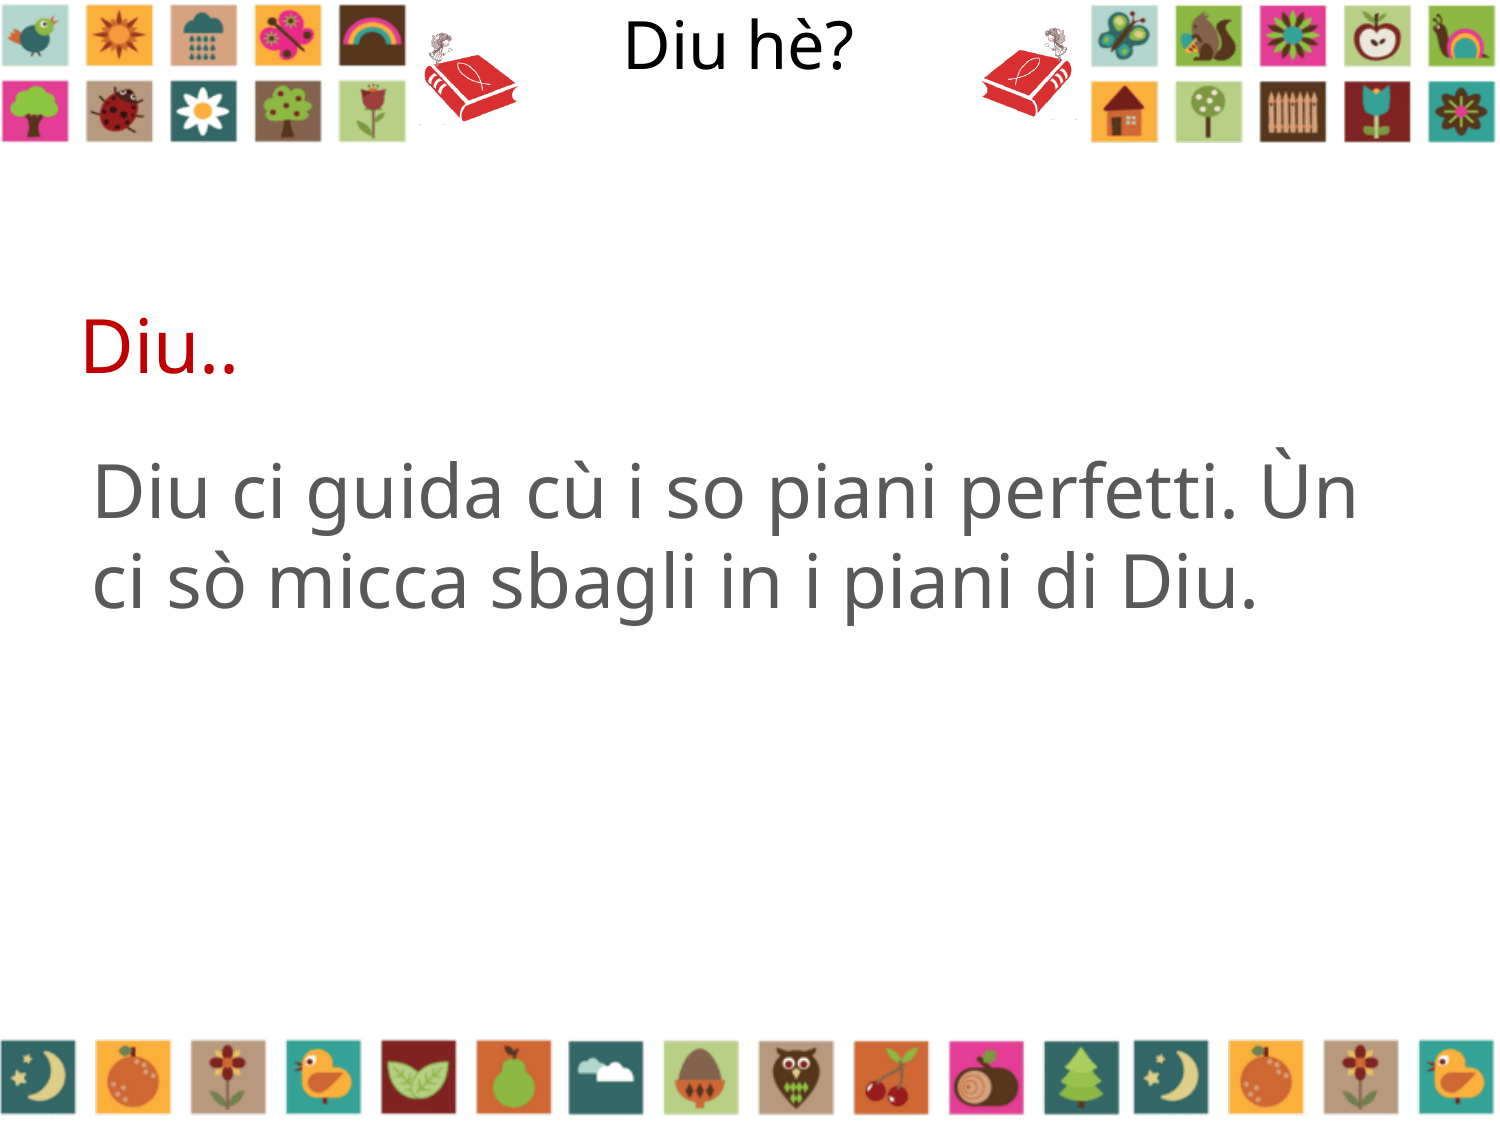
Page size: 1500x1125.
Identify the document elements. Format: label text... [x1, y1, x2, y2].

text_box Diu hè? [414, 0, 1080, 91]
text_box Diu.. [64, 290, 1412, 396]
picture [0, 3, 550, 150]
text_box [0, 1028, 1500, 1118]
text_box Diu ci guida cù i so piani perfetti. Ùn ci sò micca sbagli in i piani di Diu. [76, 436, 1424, 632]
picture [950, 3, 1500, 150]
